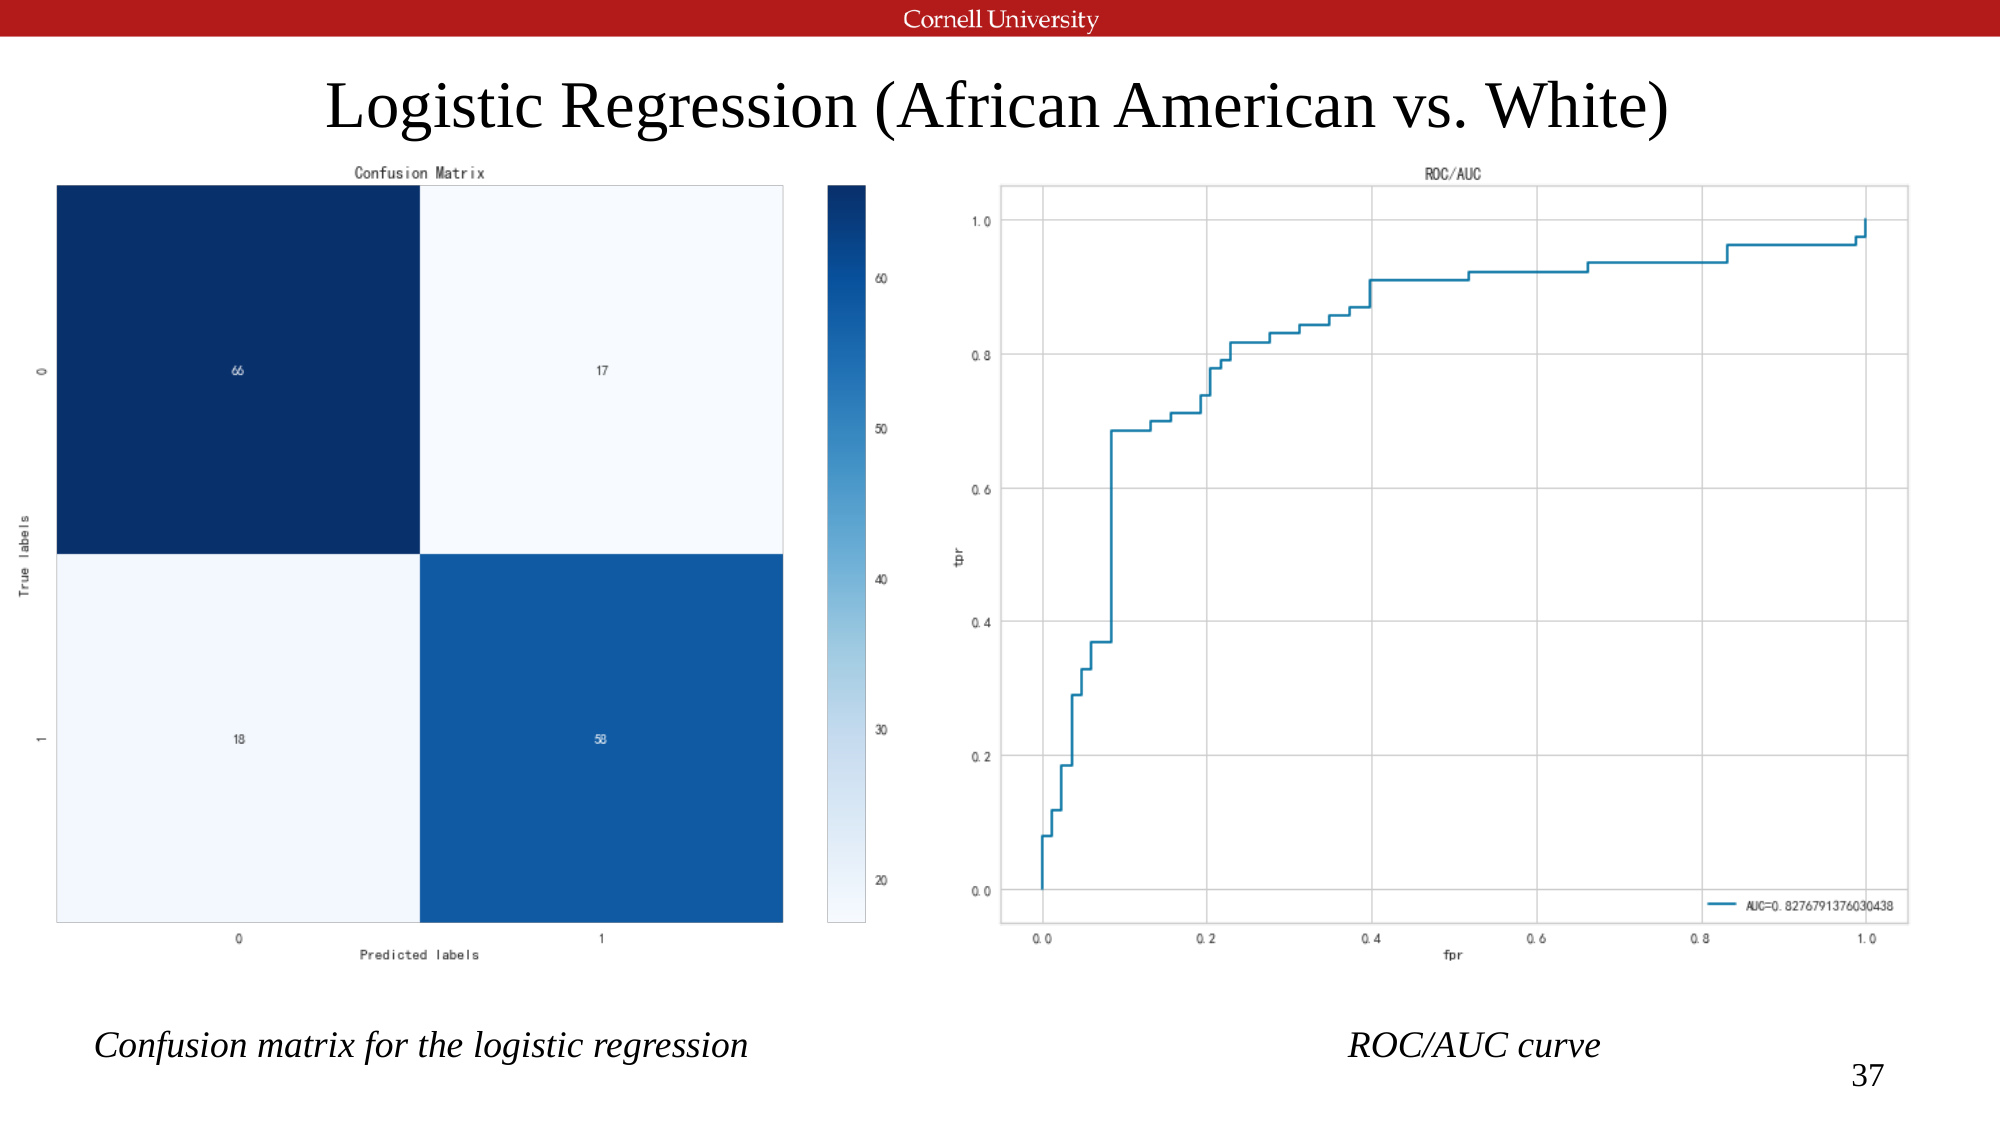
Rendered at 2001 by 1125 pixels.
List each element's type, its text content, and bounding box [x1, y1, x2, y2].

picture [11, 157, 897, 970]
title Logistic Regression (African American vs. White) [113, 44, 1886, 158]
picture [846, 0, 1144, 44]
text_box Confusion matrix for the logistic regression [69, 1012, 774, 1073]
slide_number ‹#› [1433, 1042, 1900, 1103]
picture [944, 157, 1917, 969]
text_box ROC/AUC curve [1319, 1012, 1631, 1073]
